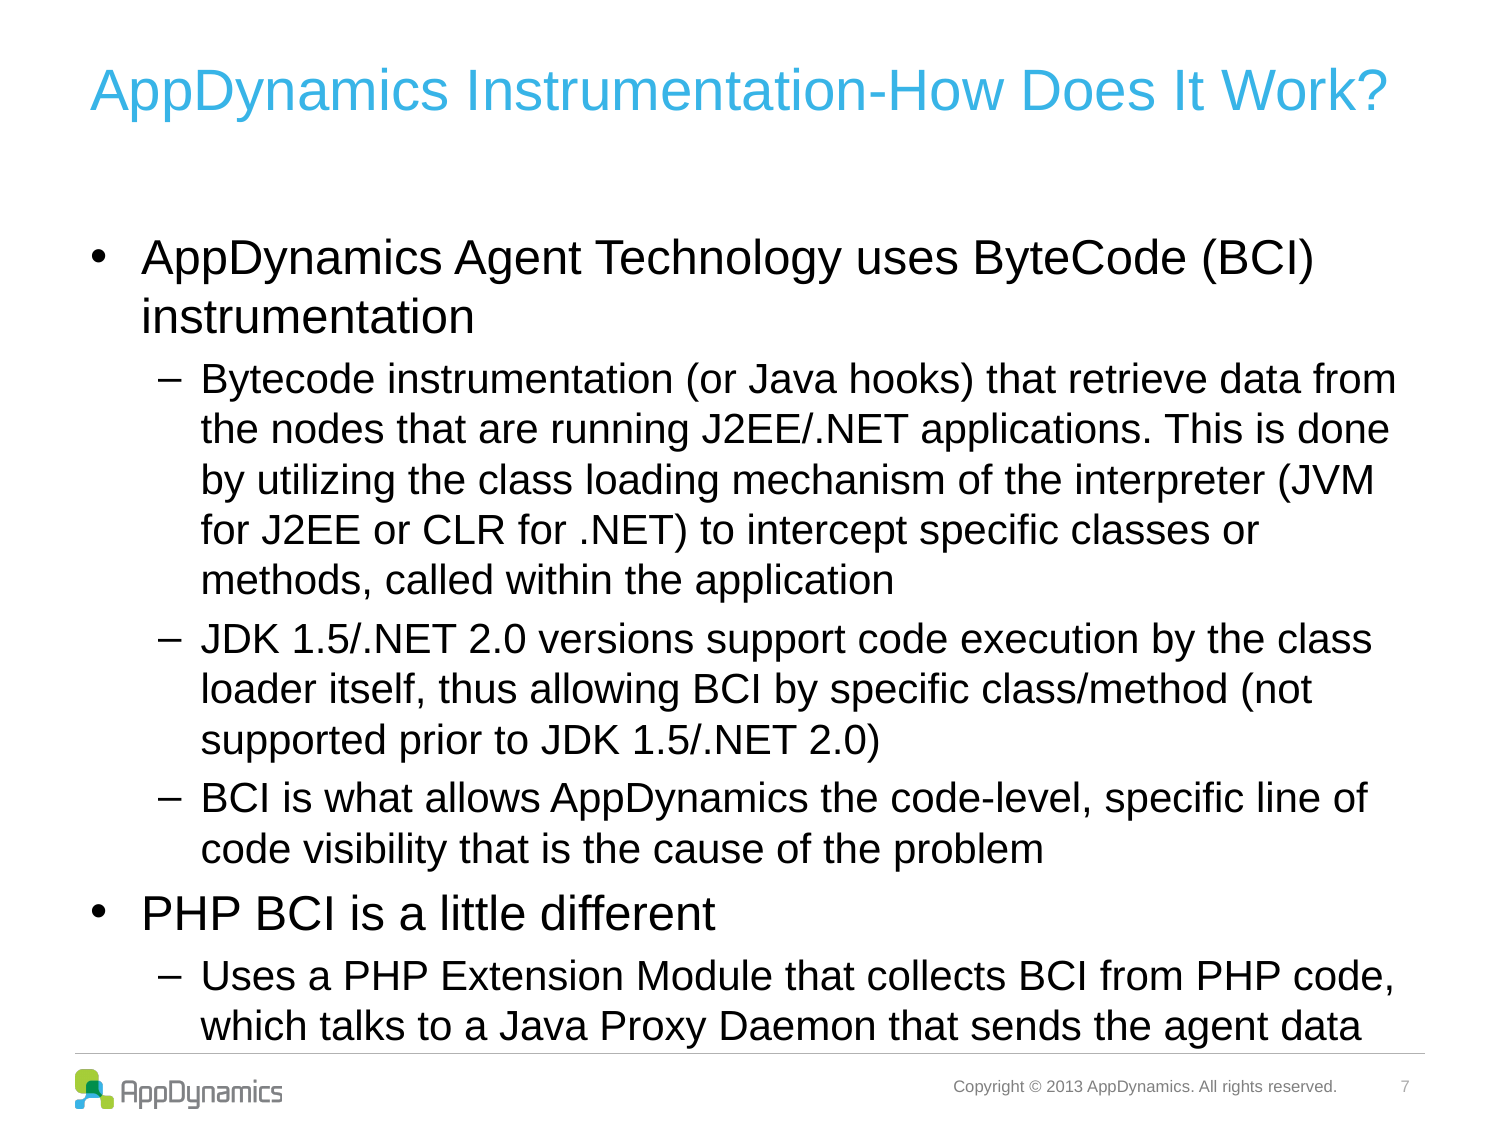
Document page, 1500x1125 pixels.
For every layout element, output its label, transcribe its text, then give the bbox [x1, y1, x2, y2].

slide_number 7 [1363, 1069, 1425, 1103]
list AppDynamics Agent Technology uses ByteCode (BCI) instrumentation Bytecode instrumentation (or Java hooks) that retrieve data from the nodes that are running J2EE/.NET applications. This is done by utilizing the class loading mechanism of the interpreter (JVM for J2EE or CLR for .NET) to intercept specific classes or methods, called within the application JDK 1.5/.NET 2.0 versions support code execution by the class loader itself, thus allowing BCI by specific class/method (not supported prior to JDK 1.5/.NET 2.0) BCI is what allows AppDynamics the code-level, specific line of code visibility that is the cause of the problem PHP BCI is a little different Uses a PHP Extension Module that collects BCI from PHP code, which talks to a Java Proxy Daemon that sends the agent data [75, 218, 1425, 1070]
title AppDynamics Instrumentation-How Does It Work? [75, 45, 1425, 184]
